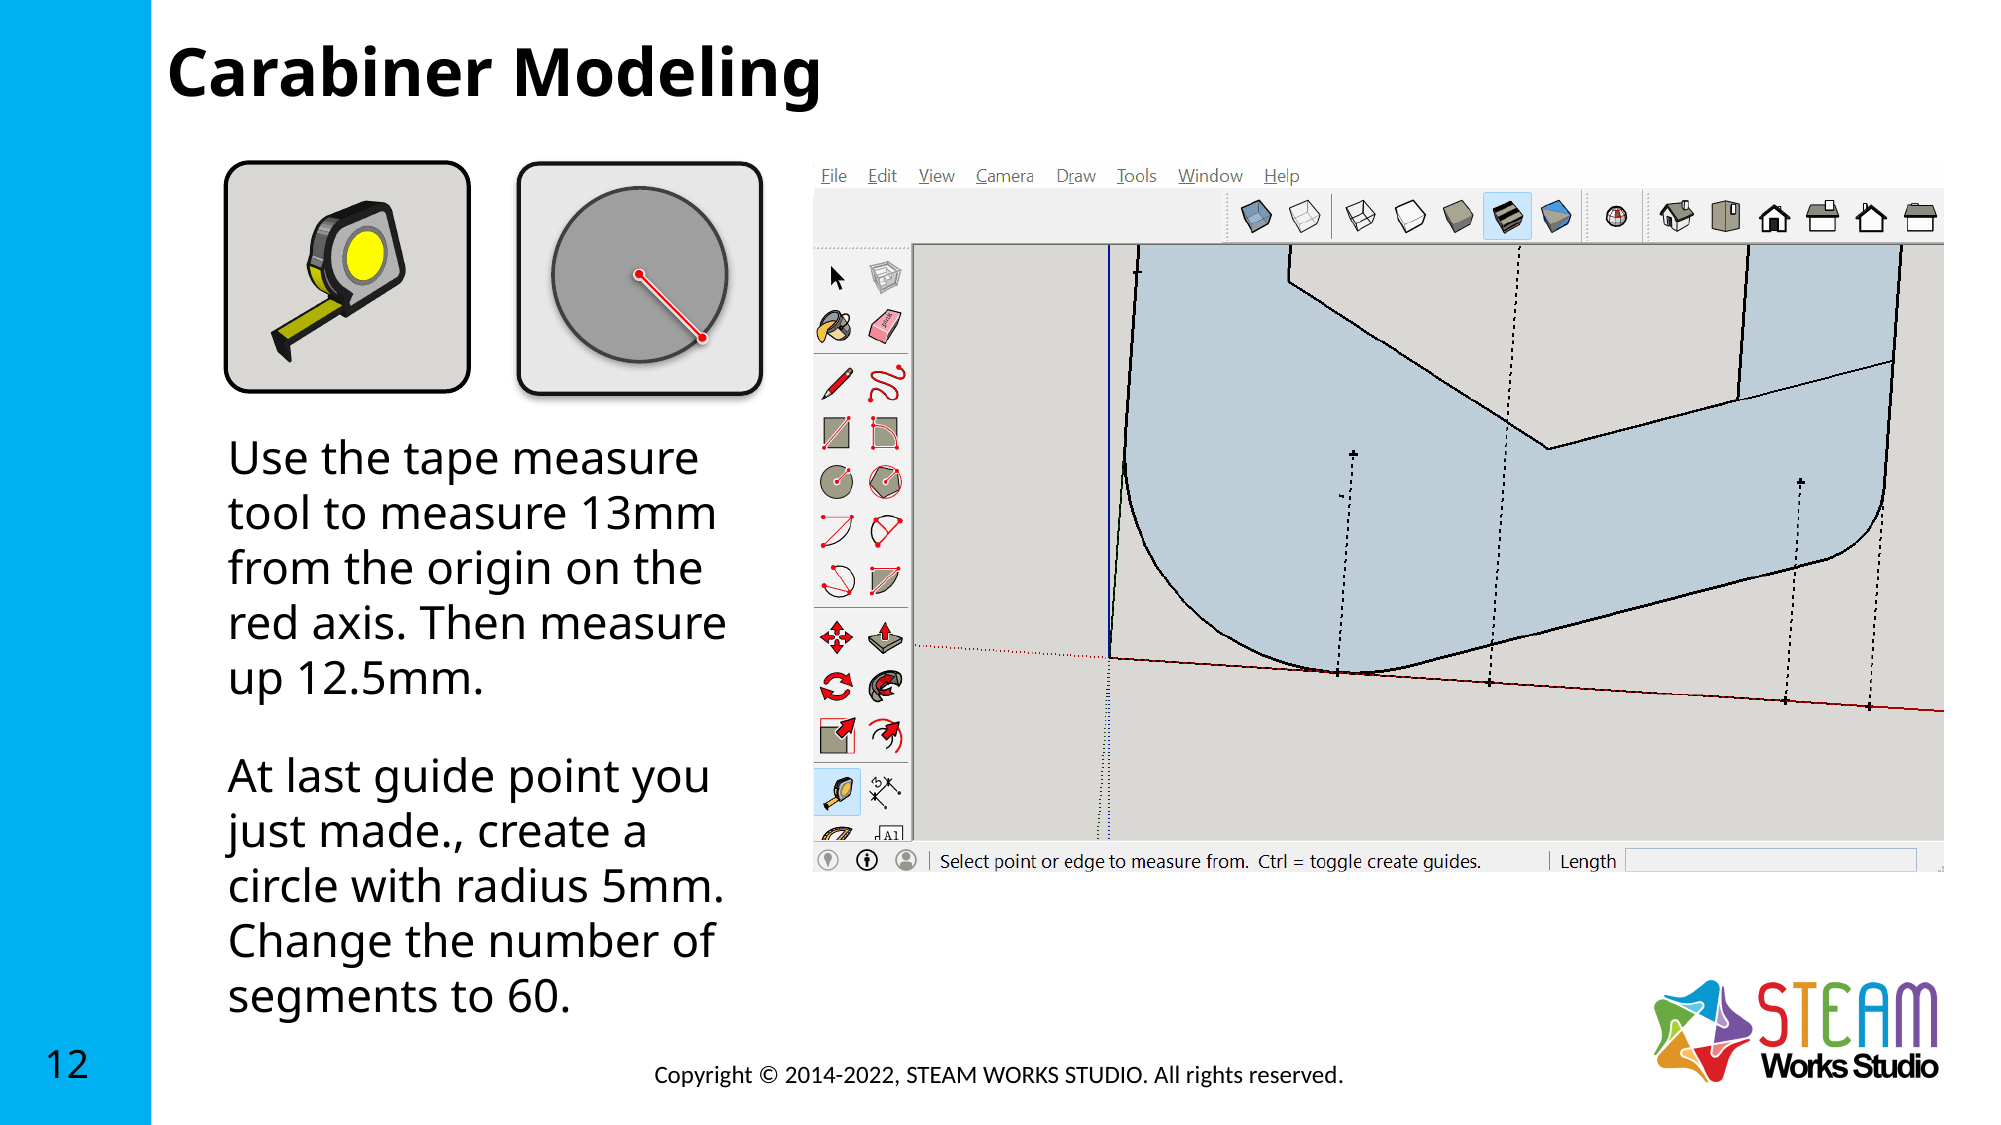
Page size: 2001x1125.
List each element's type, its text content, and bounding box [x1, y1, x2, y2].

text_box Carabiner Modeling [151, 22, 839, 118]
text_box 12 [29, 1031, 171, 1094]
text_box At last guide point you just made., create a circle with radius 5mm. Change the number of segments to 60. [213, 739, 787, 1029]
picture [1650, 976, 1942, 1086]
text_box Use the tape measure tool to measure 13mm from the origin on the red axis. Then measure up 12.5mm. [213, 421, 750, 711]
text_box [225, 162, 469, 392]
picture [813, 164, 1944, 872]
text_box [518, 163, 762, 394]
